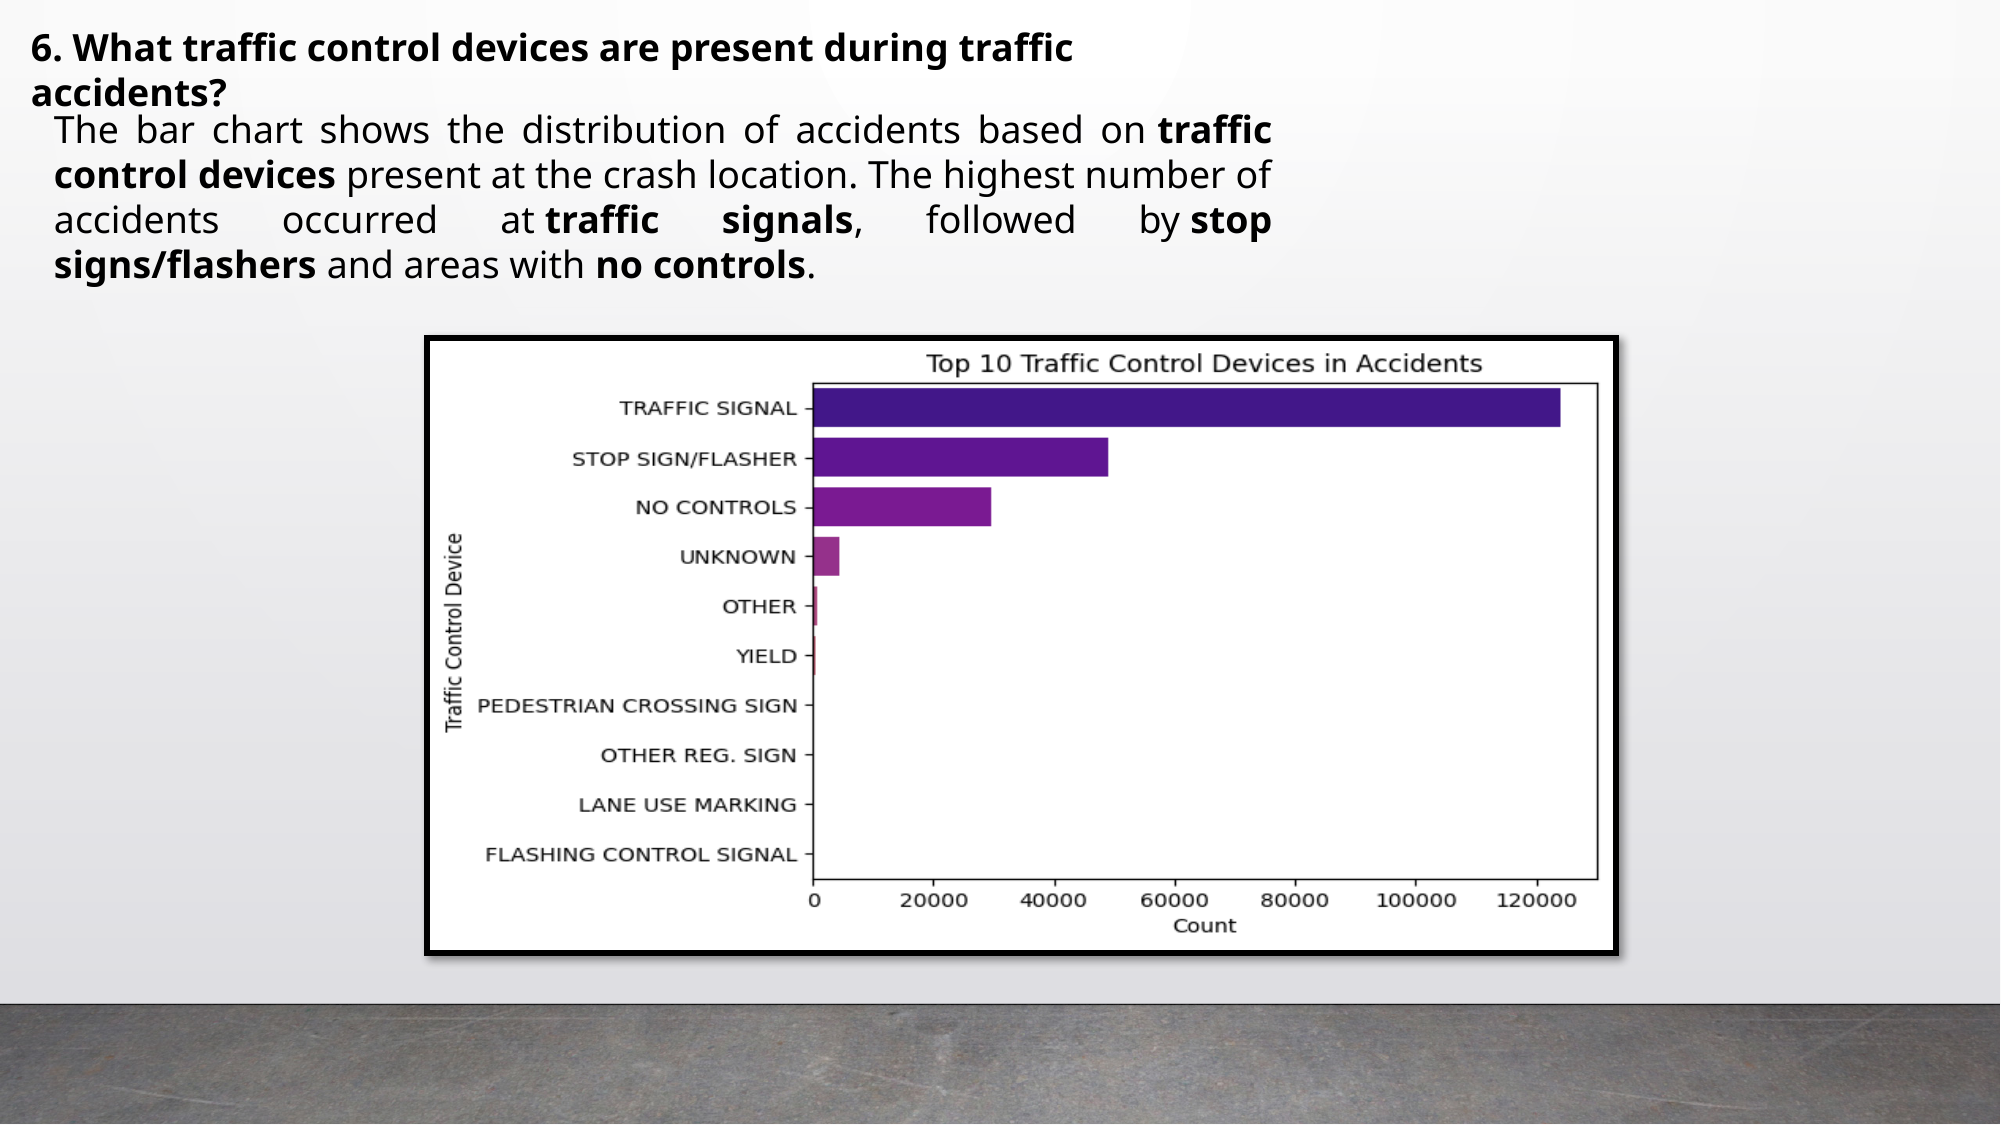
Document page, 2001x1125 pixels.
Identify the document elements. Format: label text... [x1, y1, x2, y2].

picture [0, 1004, 2000, 1124]
text_box The bar chart shows the distribution of accidents based on traffic control devices present at the crash location. The highest number of accidents occurred at traffic signals, followed by stop signs/flashers and areas with no controls. [39, 99, 1288, 294]
text_box 6. What traffic control devices are present during traffic accidents? [16, 16, 1242, 121]
picture [429, 340, 1614, 951]
